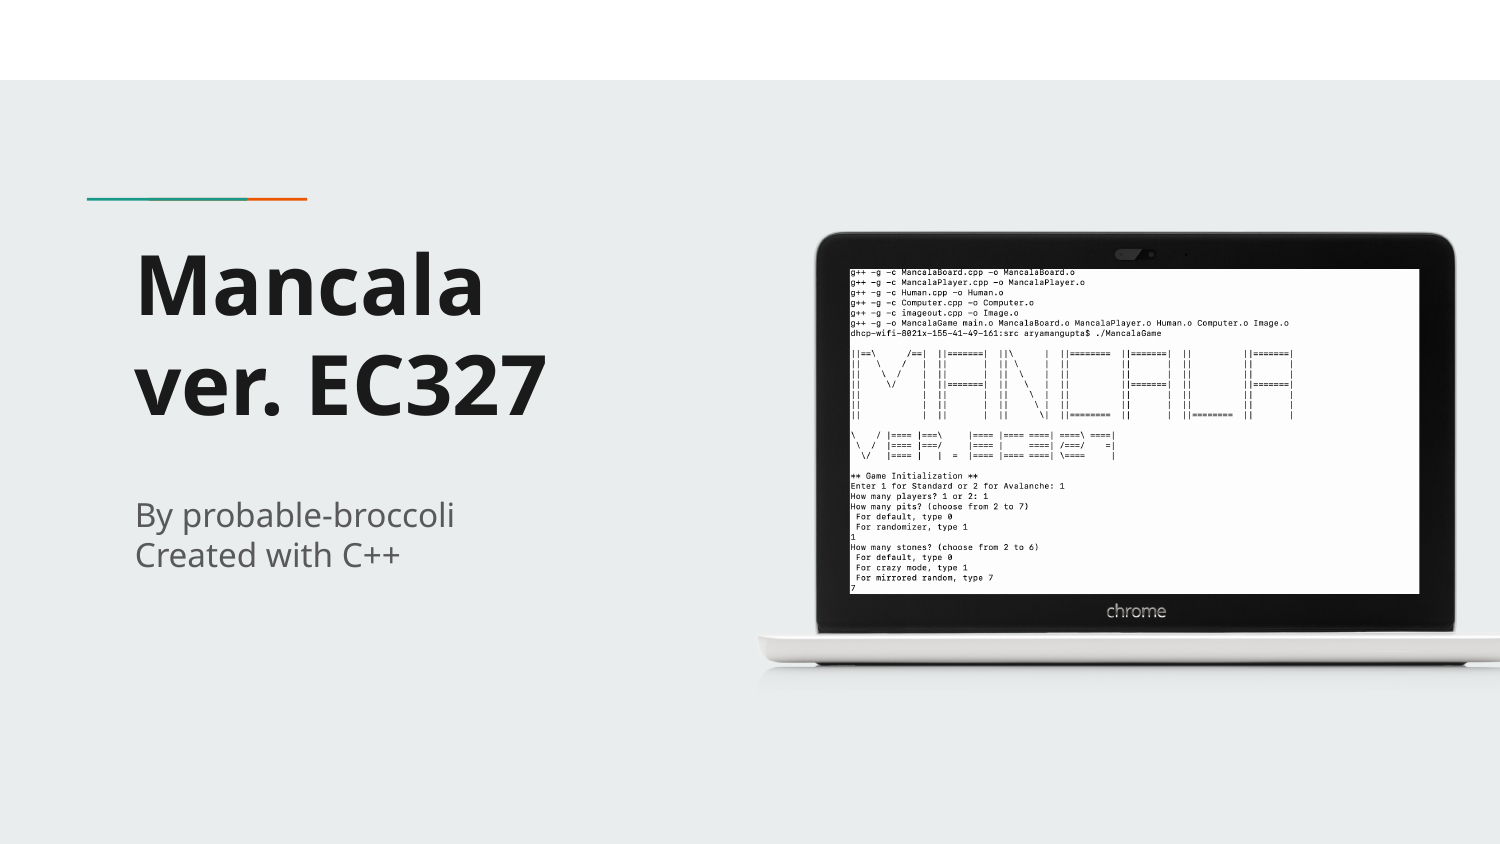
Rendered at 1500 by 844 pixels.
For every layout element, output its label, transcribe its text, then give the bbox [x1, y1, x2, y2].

picture [755, 229, 1500, 693]
subtitle By probable-broccoli Created with C++ [119, 479, 742, 615]
title Mancala ver. EC327 [119, 216, 741, 455]
